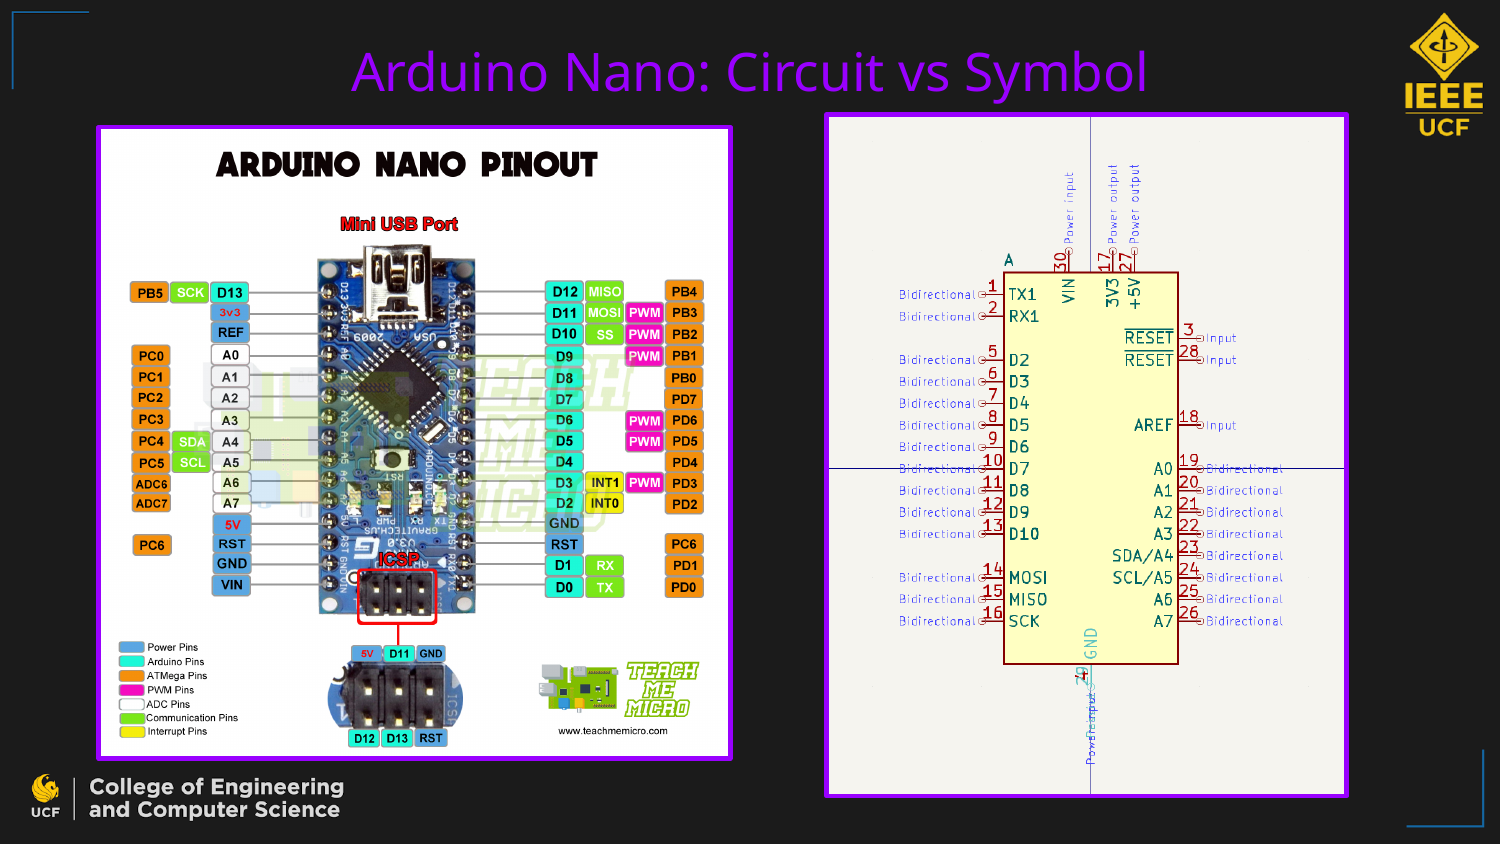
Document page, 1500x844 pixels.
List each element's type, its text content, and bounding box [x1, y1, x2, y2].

title Arduino Nano: Circuit vs Symbol [51, 23, 1449, 117]
picture [0, 0, 1500, 844]
